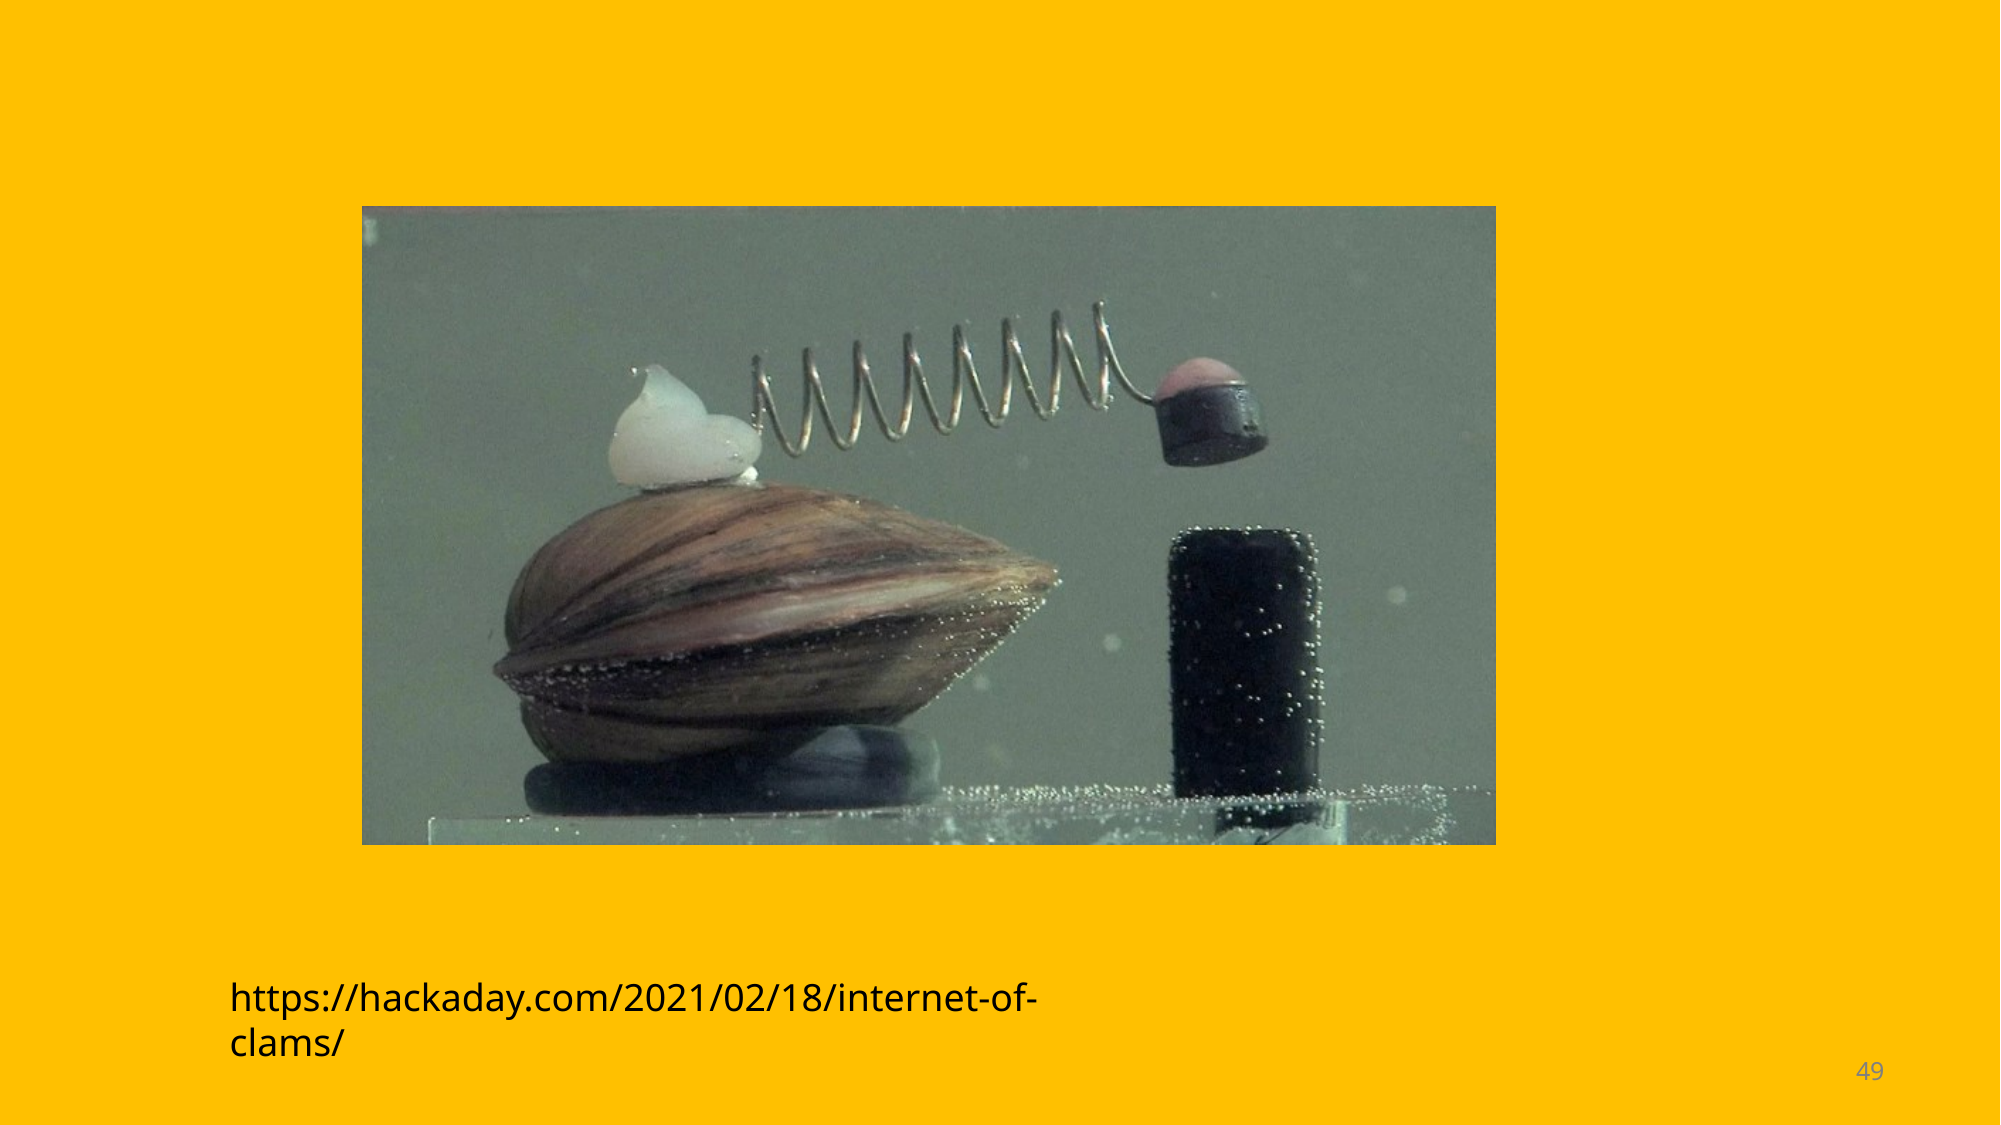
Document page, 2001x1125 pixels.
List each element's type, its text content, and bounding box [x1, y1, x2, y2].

text_box https://hackaday.com/2021/02/18/internet-of-clams/ [214, 966, 1122, 1072]
picture [362, 206, 1496, 845]
slide_number 49 [1749, 1042, 1900, 1103]
